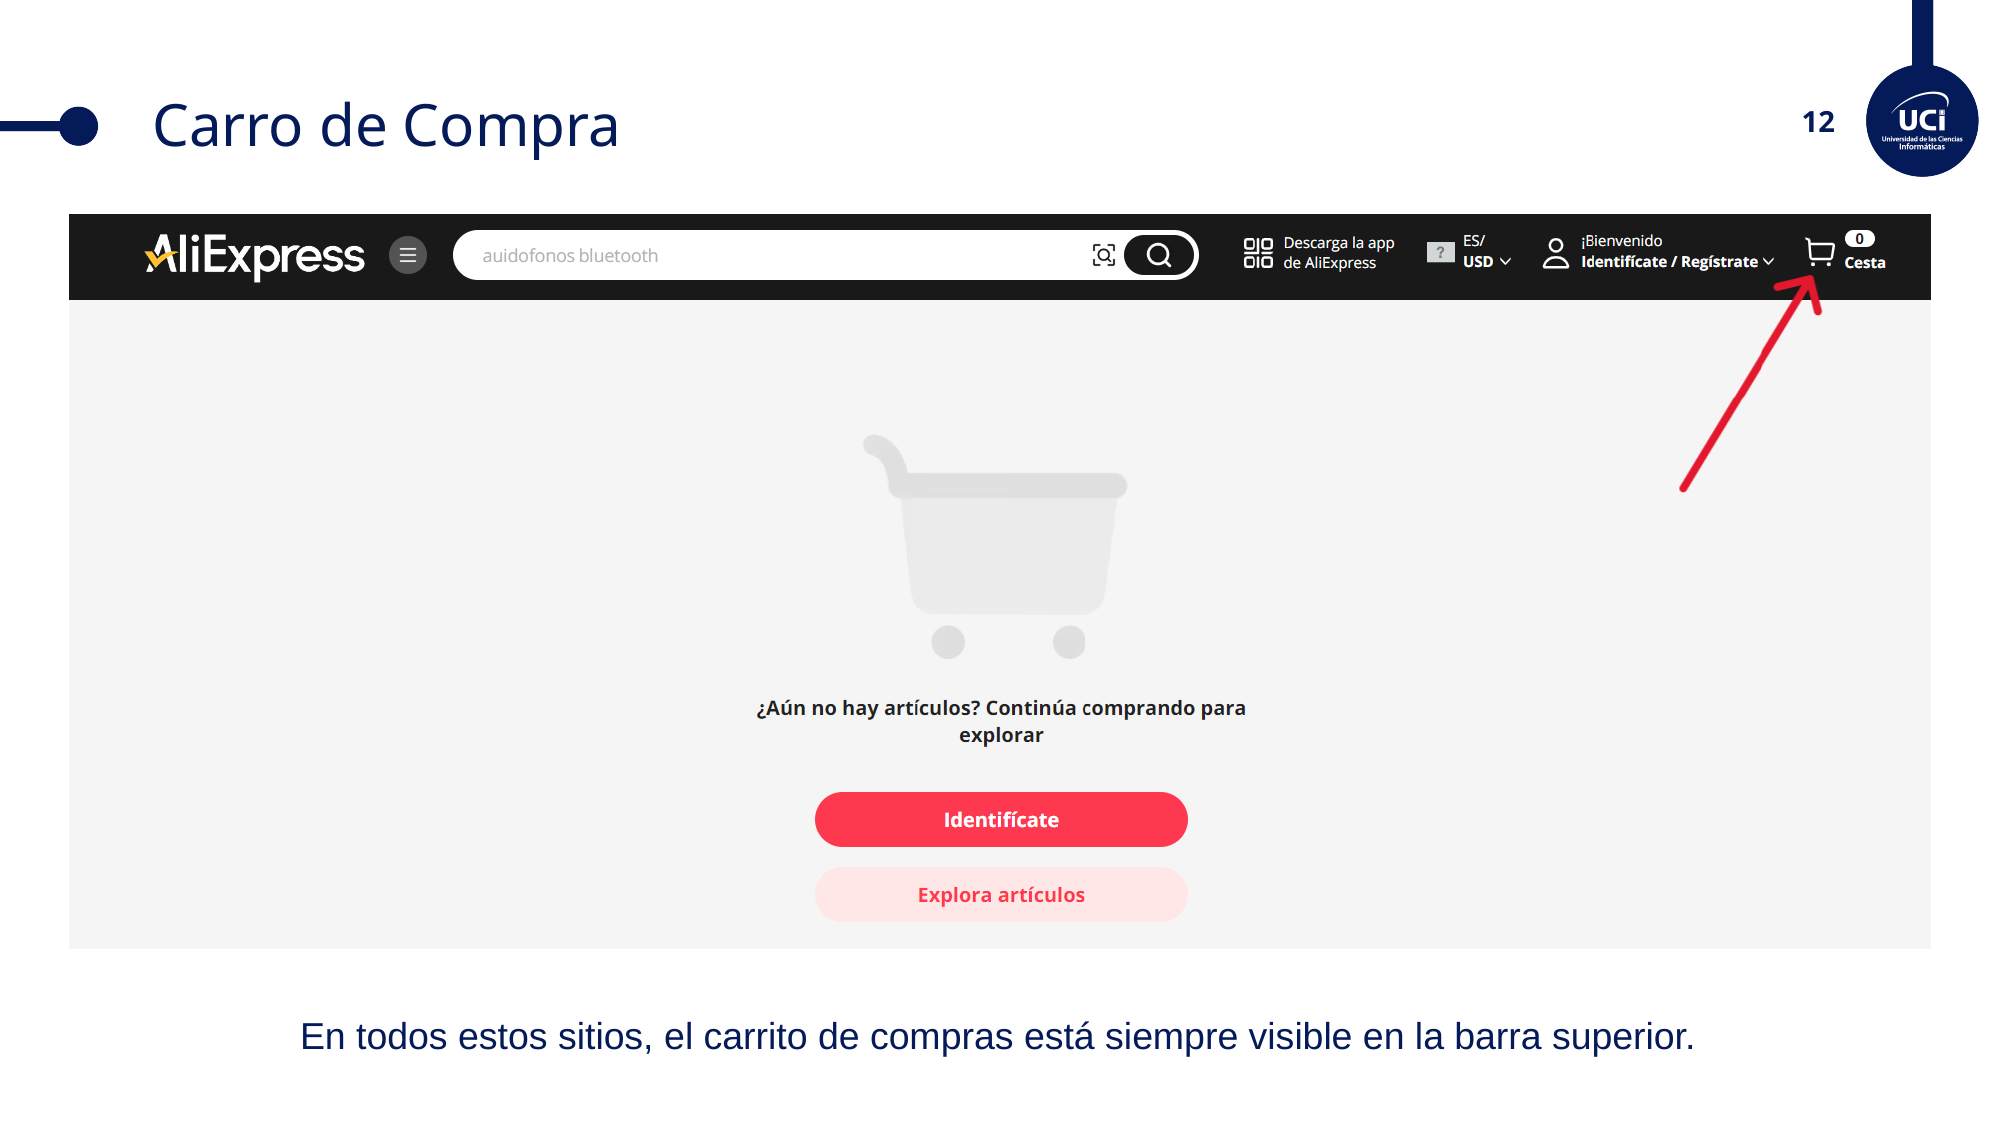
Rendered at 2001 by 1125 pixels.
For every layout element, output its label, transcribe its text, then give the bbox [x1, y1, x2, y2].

text_box En todos estos sitios, el carrito de compras está siempre visible en la barra superior. [285, 1004, 1904, 1065]
picture [0, 0, 2001, 1125]
title Carro de Compra [137, 59, 1372, 196]
